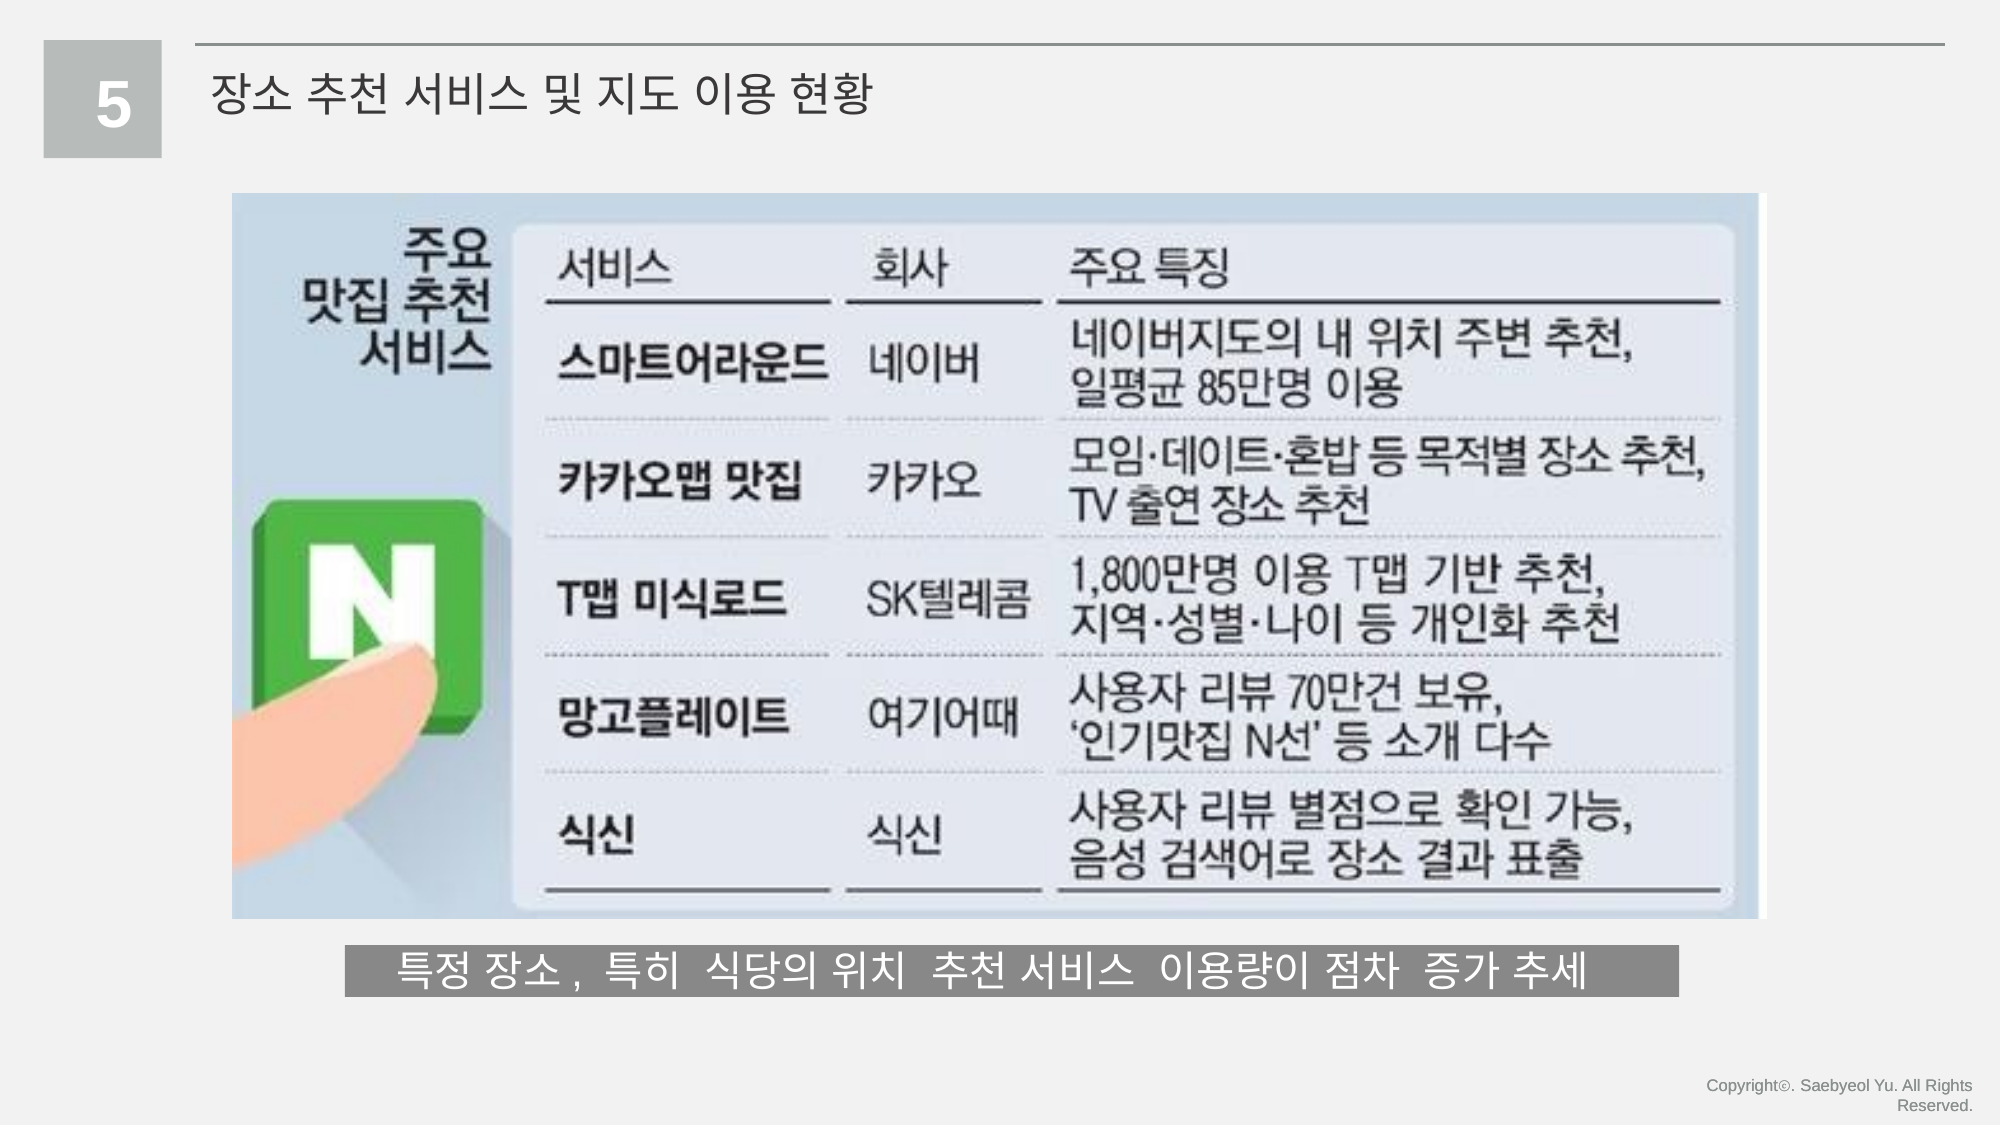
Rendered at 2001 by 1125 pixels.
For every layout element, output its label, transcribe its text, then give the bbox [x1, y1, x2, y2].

text_box Copyrightⓒ. Saebyeol Yu. All Rights Reserved. [1620, 1067, 1989, 1122]
text_box 특정 장소, 특히 식당의 위치 추천 서비스 이용량이 점차 증가 추세 [344, 945, 1680, 997]
picture [232, 193, 1768, 919]
text_box [43, 40, 162, 159]
text_box 장소 추천 서비스 및 지도 이용 현황 [195, 57, 1050, 128]
text_box 5 [80, 52, 123, 148]
